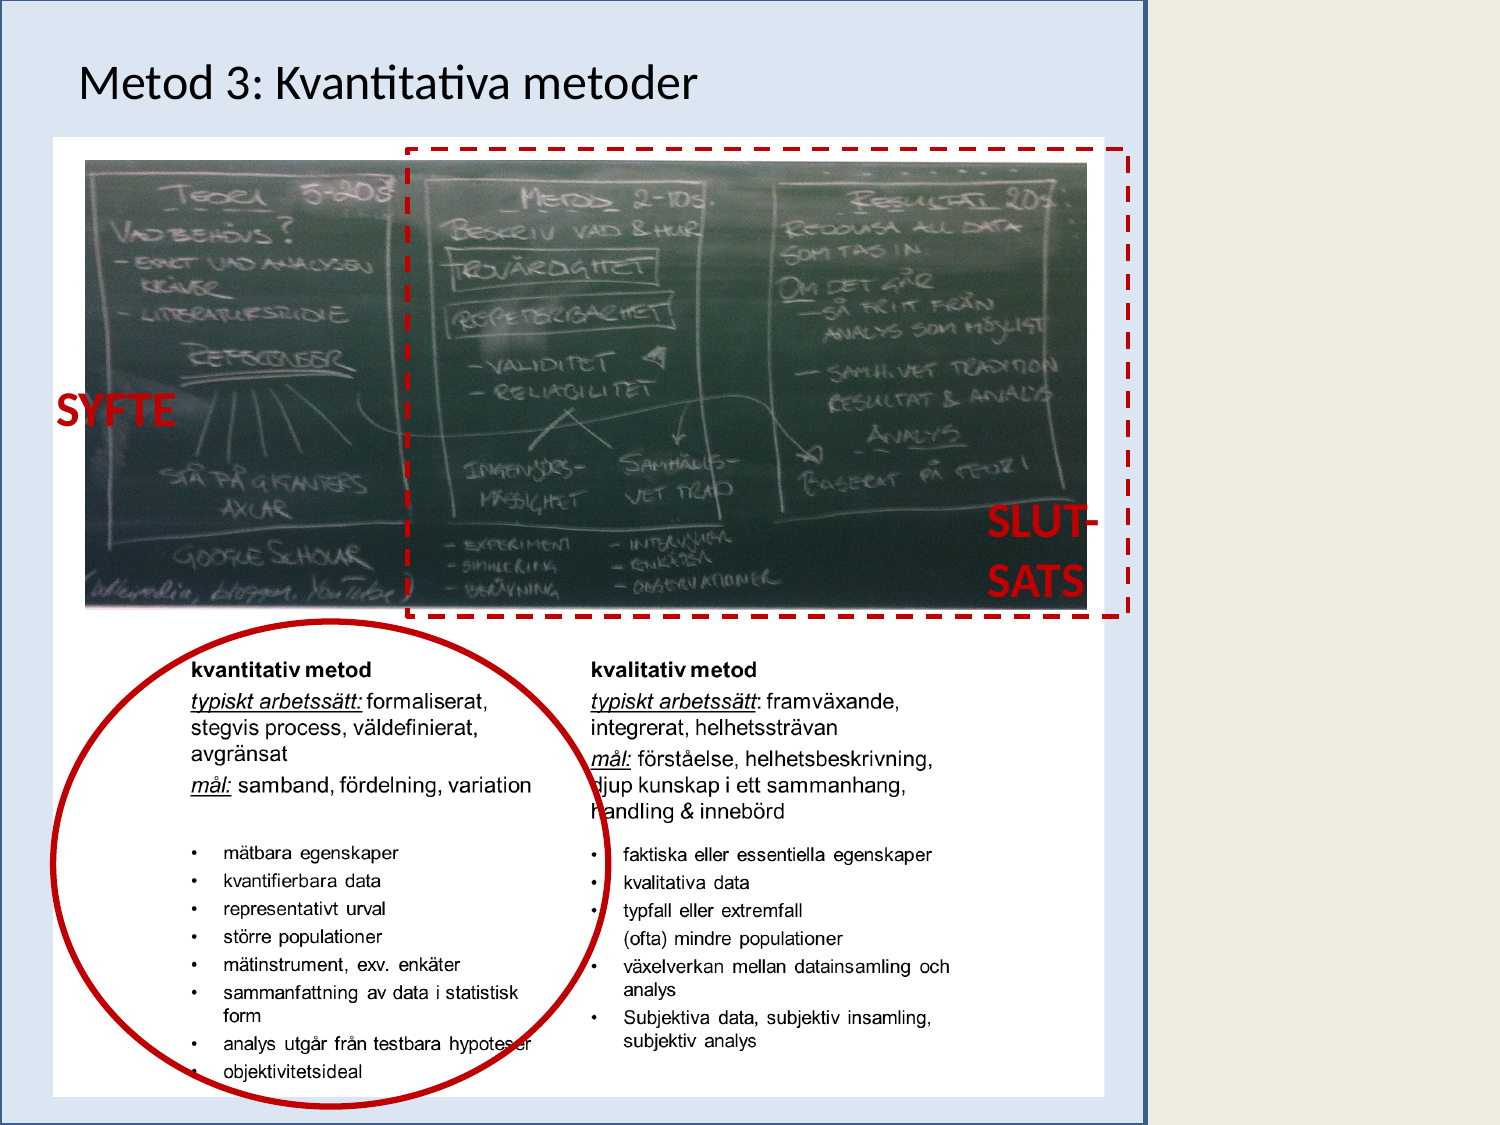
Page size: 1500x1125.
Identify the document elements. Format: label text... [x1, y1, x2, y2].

picture [177, 649, 987, 1095]
text_box [201, 619, 460, 647]
text_box [1148, 0, 1500, 1125]
text_box [53, 900, 173, 1097]
text_box [351, 617, 1105, 1097]
picture [85, 160, 1088, 610]
text_box Metod 3: Kvantitativa metoder [63, 42, 1068, 118]
text_box SYFTE [41, 368, 80, 444]
text_box [50, 662, 172, 1066]
text_box [53, 444, 311, 828]
text_box [53, 137, 1105, 368]
text_box [405, 147, 1130, 619]
text_box [0, 0, 1148, 1125]
text_box [270, 1103, 391, 1109]
